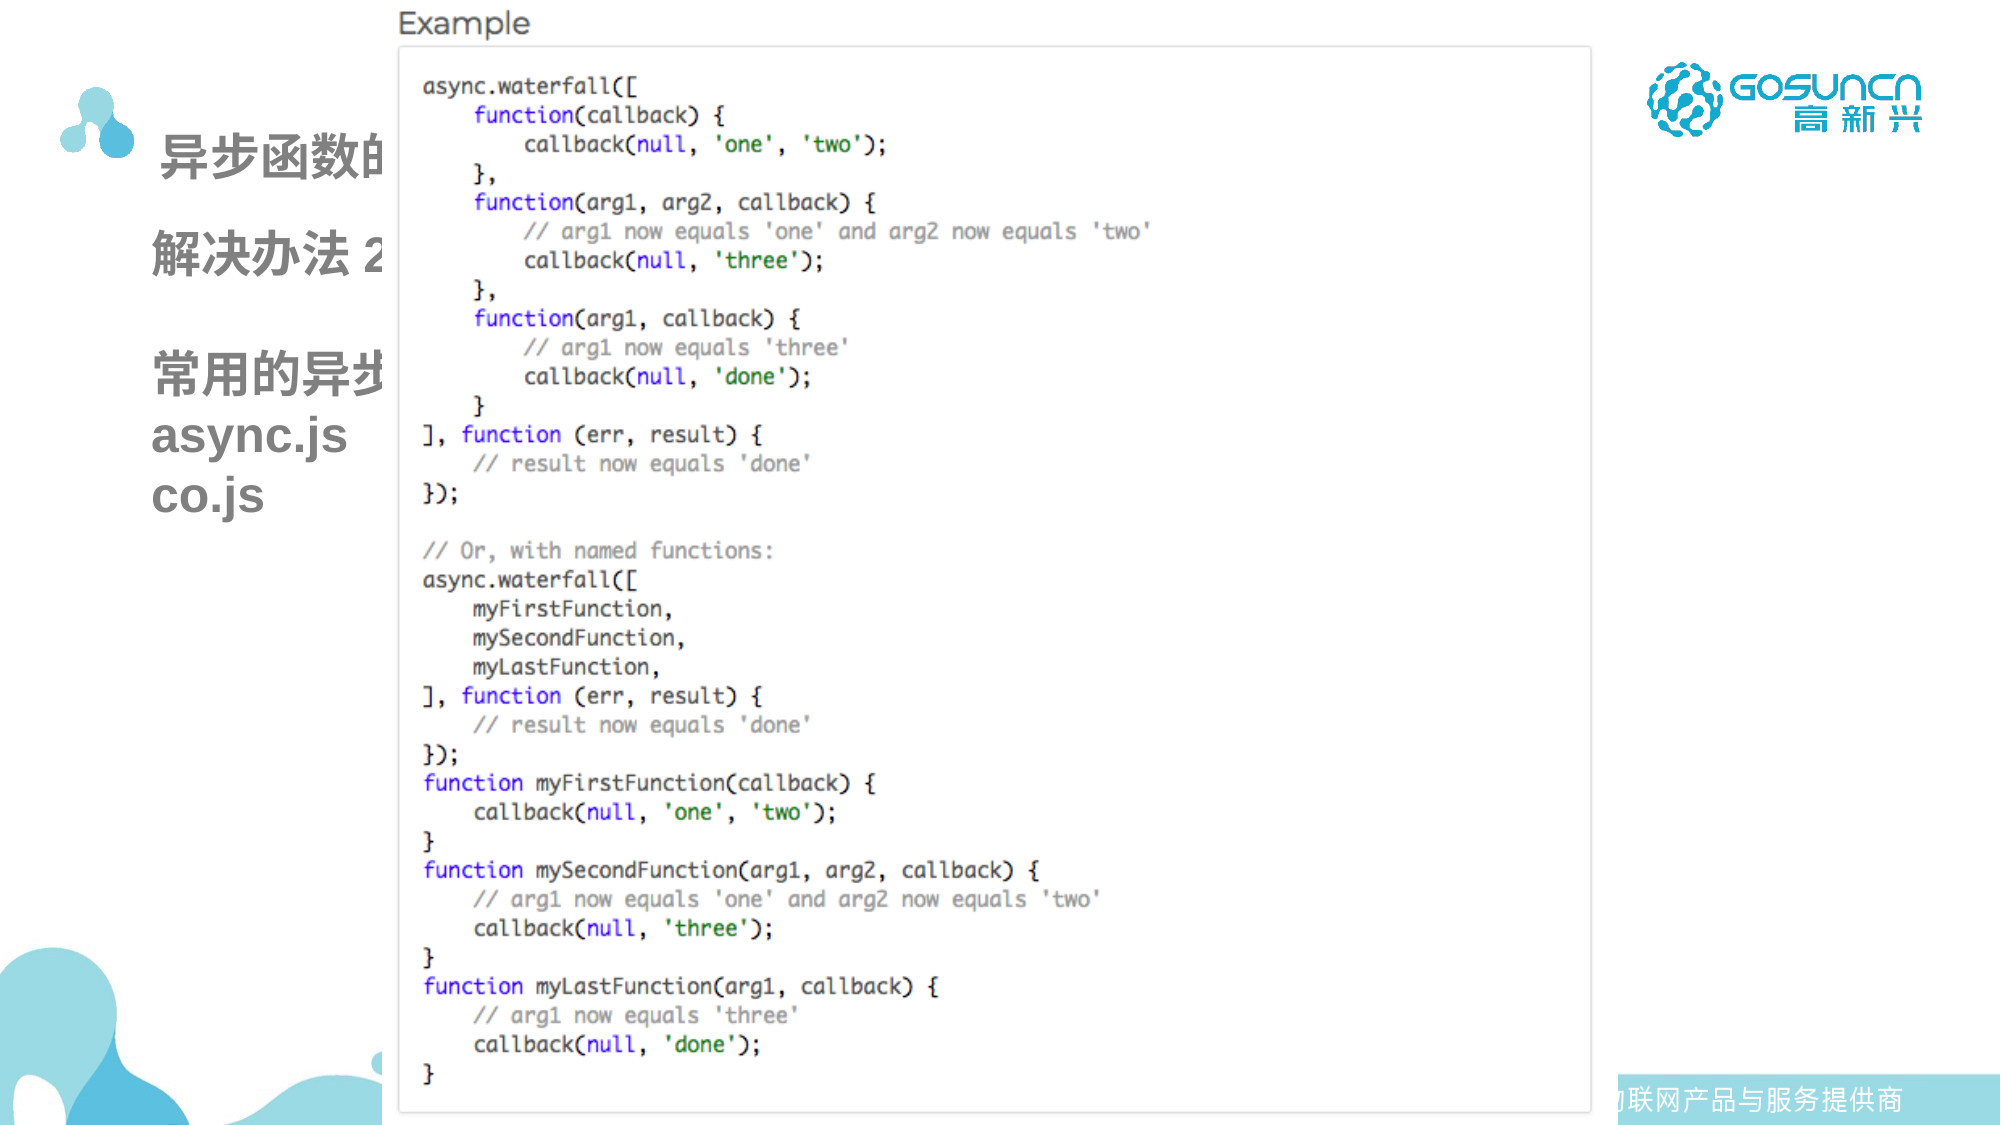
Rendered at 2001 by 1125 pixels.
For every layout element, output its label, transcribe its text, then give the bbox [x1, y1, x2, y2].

text_box 异步函数的发展 [152, 59, 375, 194]
picture [0, 0, 2000, 1125]
picture [1647, 62, 1922, 137]
text_box 解决办法2：使用异步函数库 常用的异步库： async.js co.js [143, 214, 375, 530]
picture [60, 87, 134, 158]
